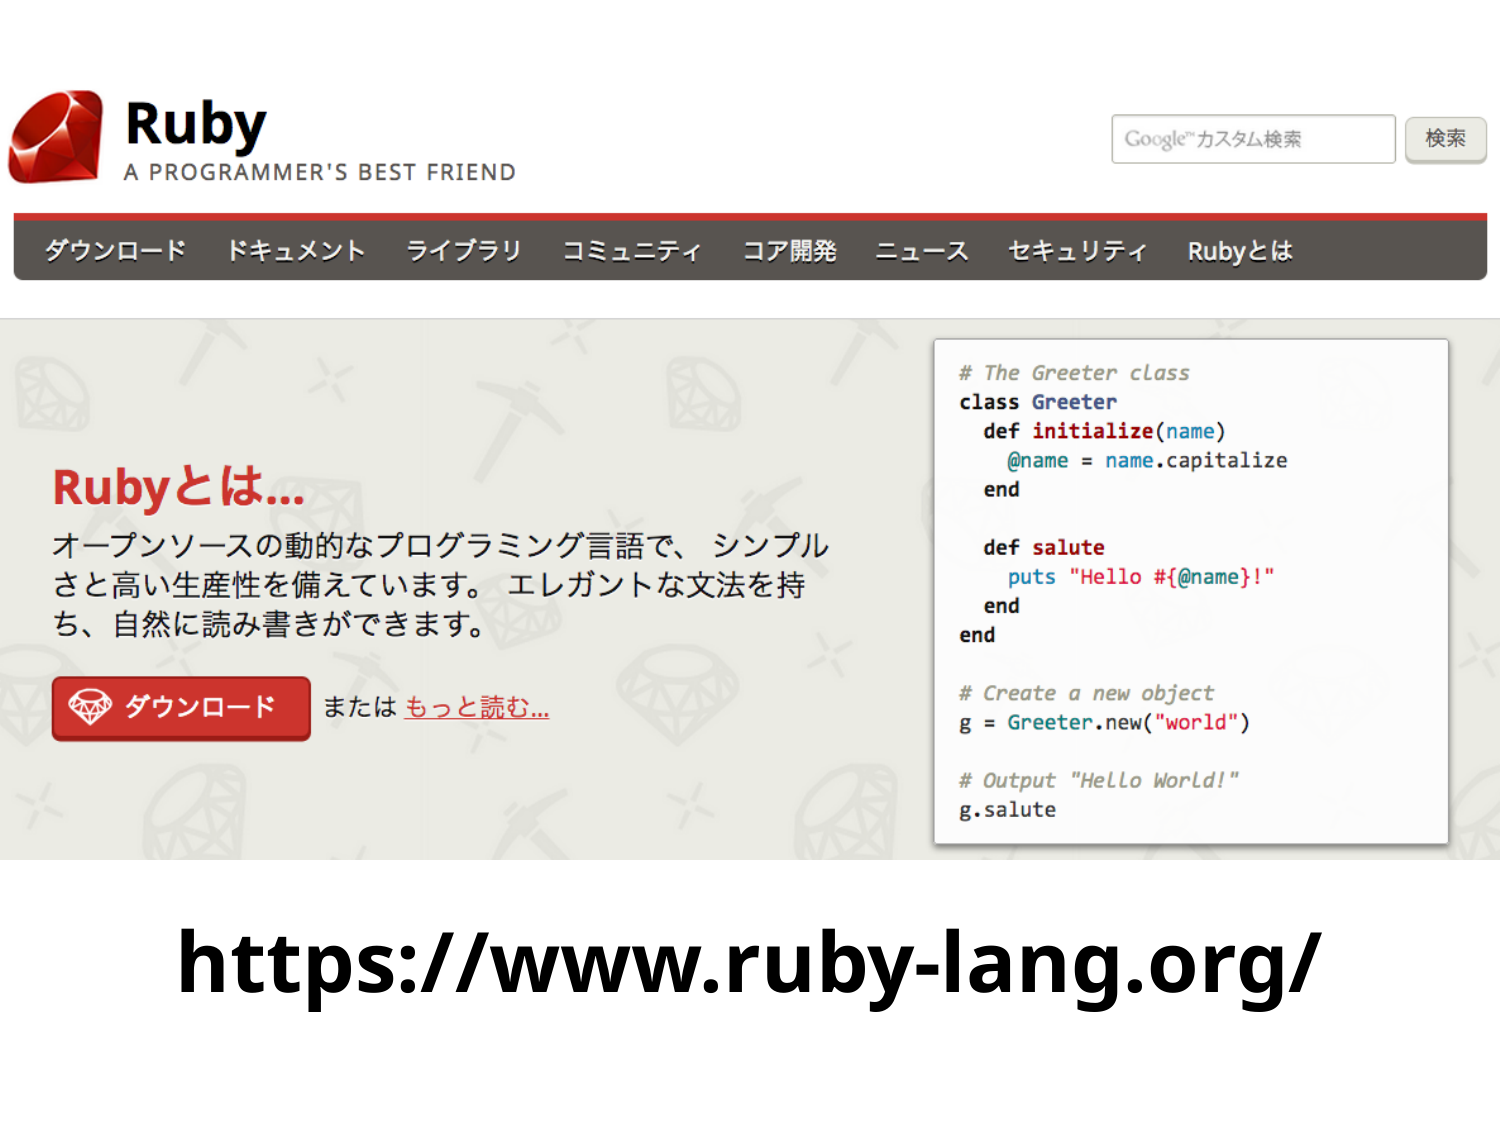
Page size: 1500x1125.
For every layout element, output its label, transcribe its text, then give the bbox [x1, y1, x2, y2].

picture [0, 60, 1500, 860]
text_box https://www.ruby-lang.org/ [133, 902, 1367, 1017]
